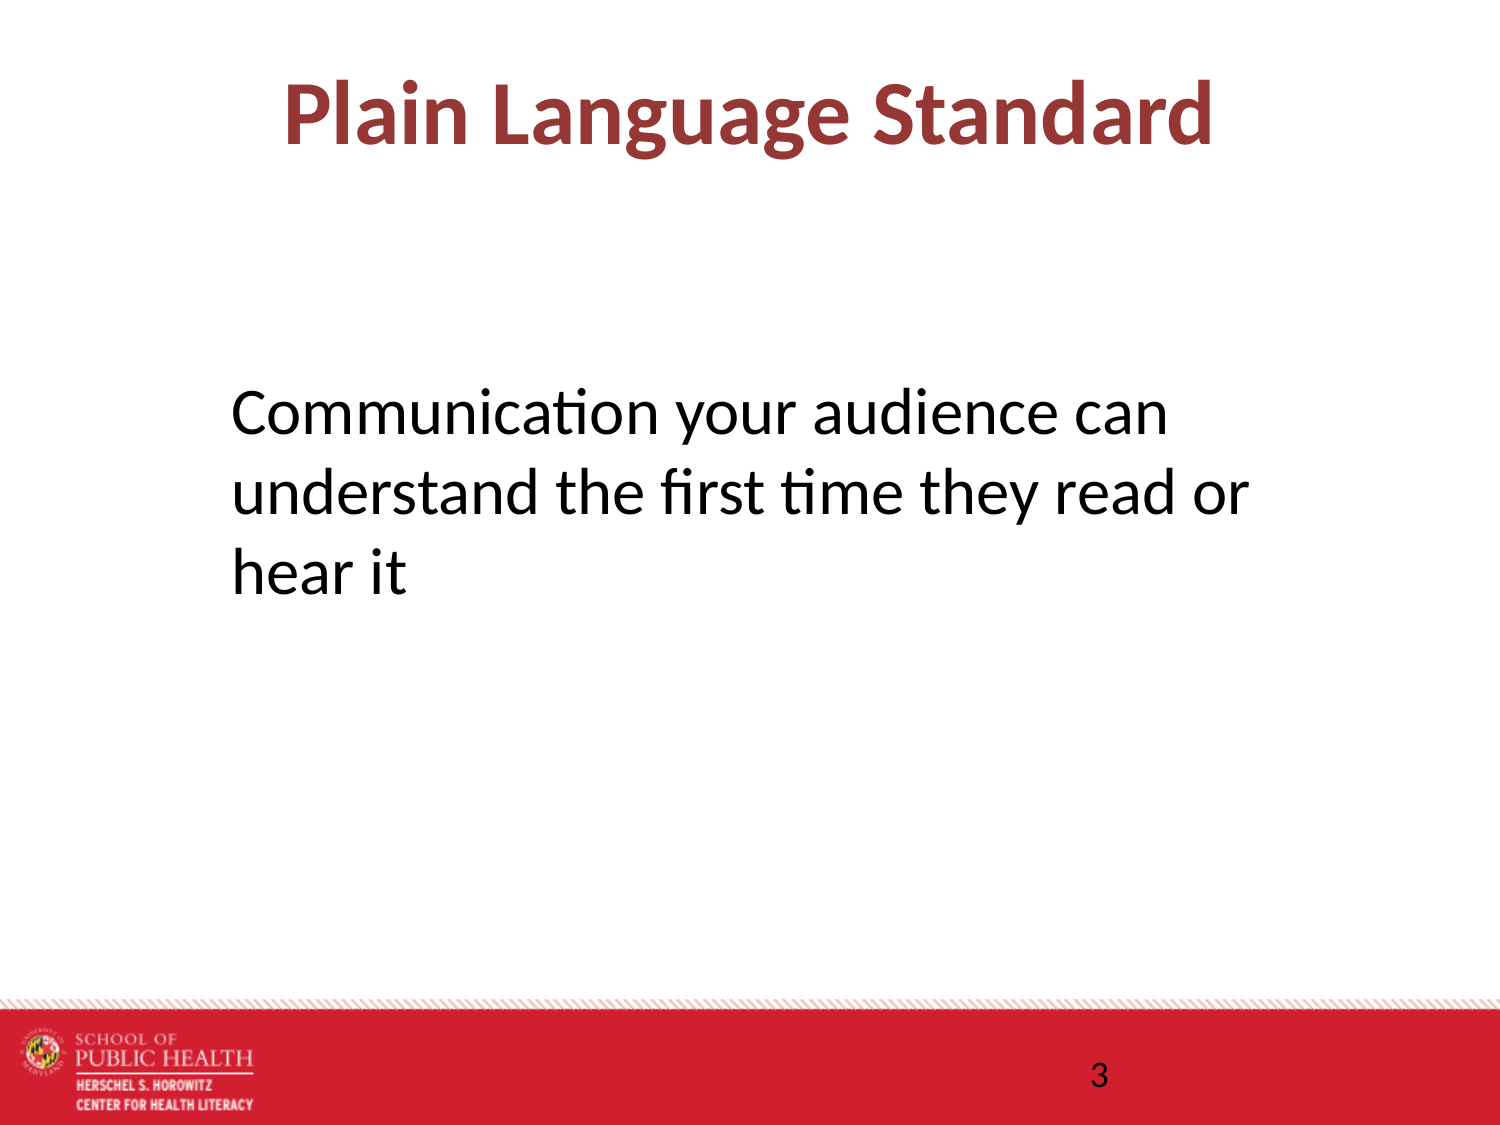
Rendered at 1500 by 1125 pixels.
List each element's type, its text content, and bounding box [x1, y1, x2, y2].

text_box Communication your audience can understand the first time they read or hear it [216, 360, 1367, 616]
slide_number 3 [1074, 1042, 1425, 1103]
title Plain Language Standard [75, 45, 1425, 233]
